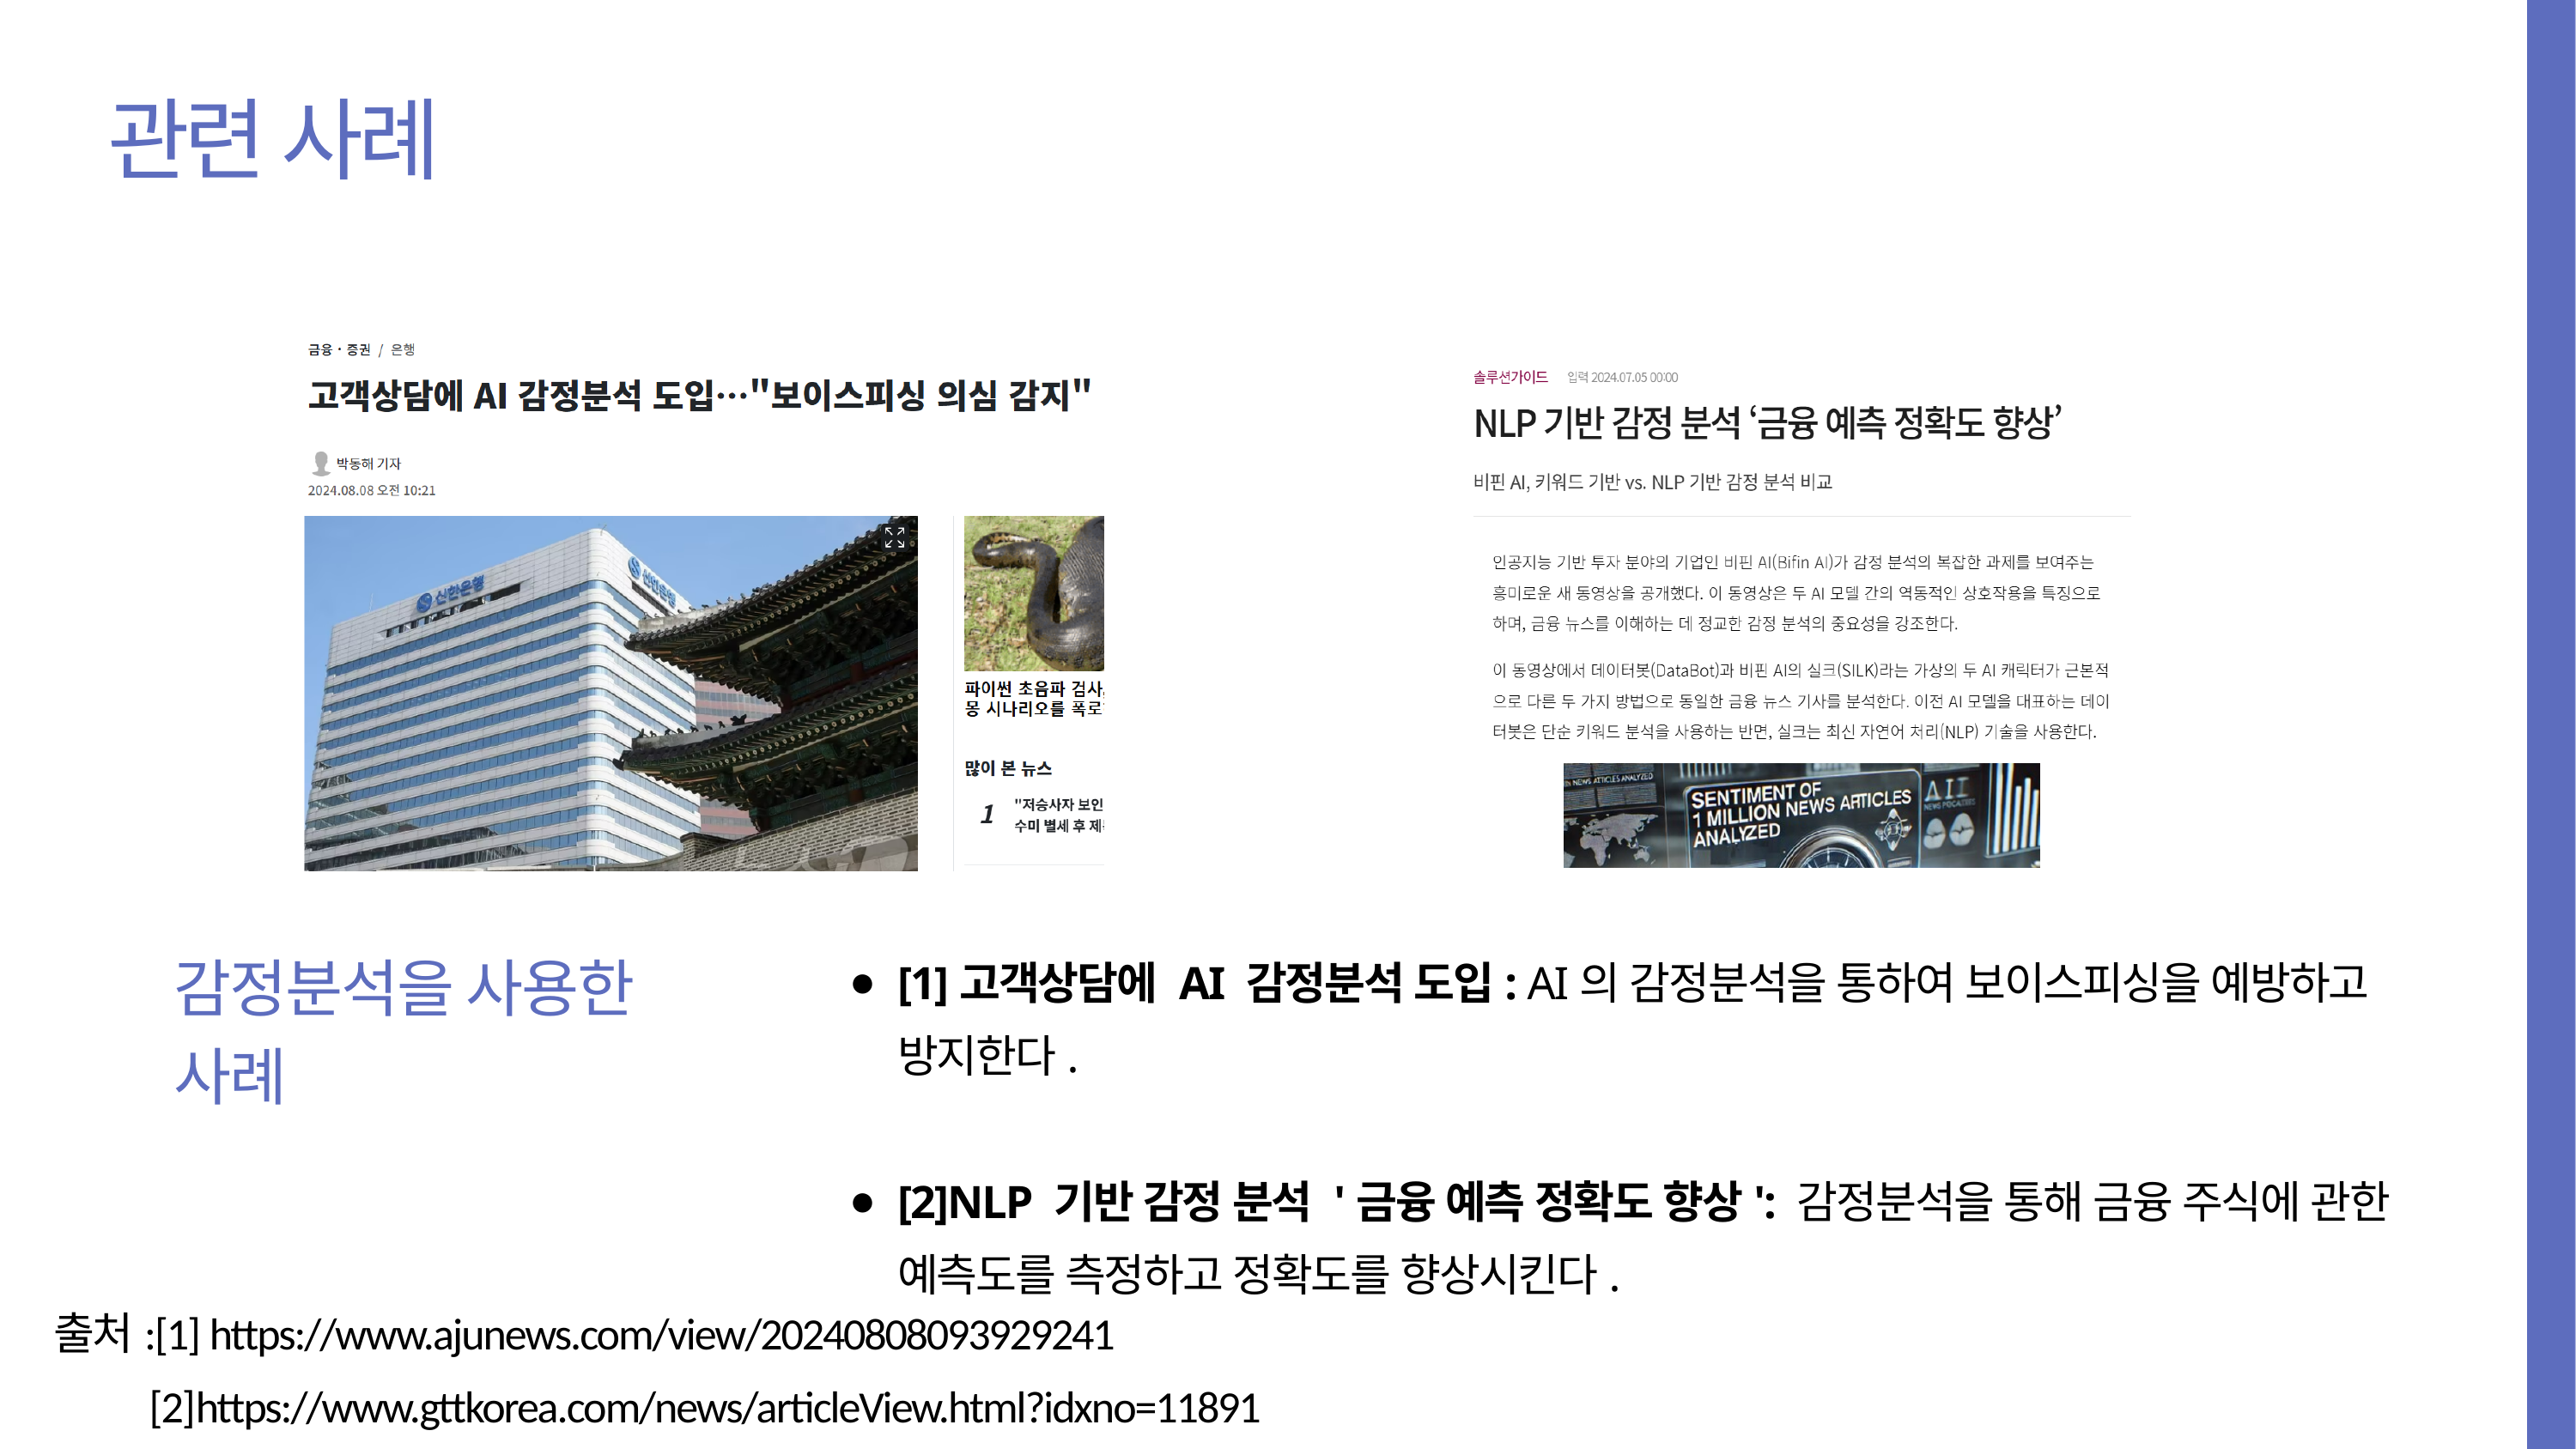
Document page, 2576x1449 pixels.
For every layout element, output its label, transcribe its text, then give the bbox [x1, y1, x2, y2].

text_box 관련 사례 [107, 88, 2052, 213]
text_box [1]고객상담에 AI 감정분석 도입: AI의 감정분석을 통하여 보이스피싱을 예방하고 방지한다. [2]NLP 기반 감정 분석 '금융 예측 정확도 향상': 감정분석을 통해 금융 주식에 관한 예측도를 측정하고 정확도를 향상시킨다. [848, 936, 2438, 1151]
text_box 출처:[1] https://www.ajunews.com/view/20240808093929241 [2]https://www.gttkorea.com/news/articleView.html?idxno=11891 [53, 1285, 1643, 1422]
text_box 감정분석을 사용한 사례 [173, 935, 757, 1113]
picture [1455, 364, 2206, 868]
picture [2527, 0, 2576, 1449]
picture [280, 334, 1104, 871]
